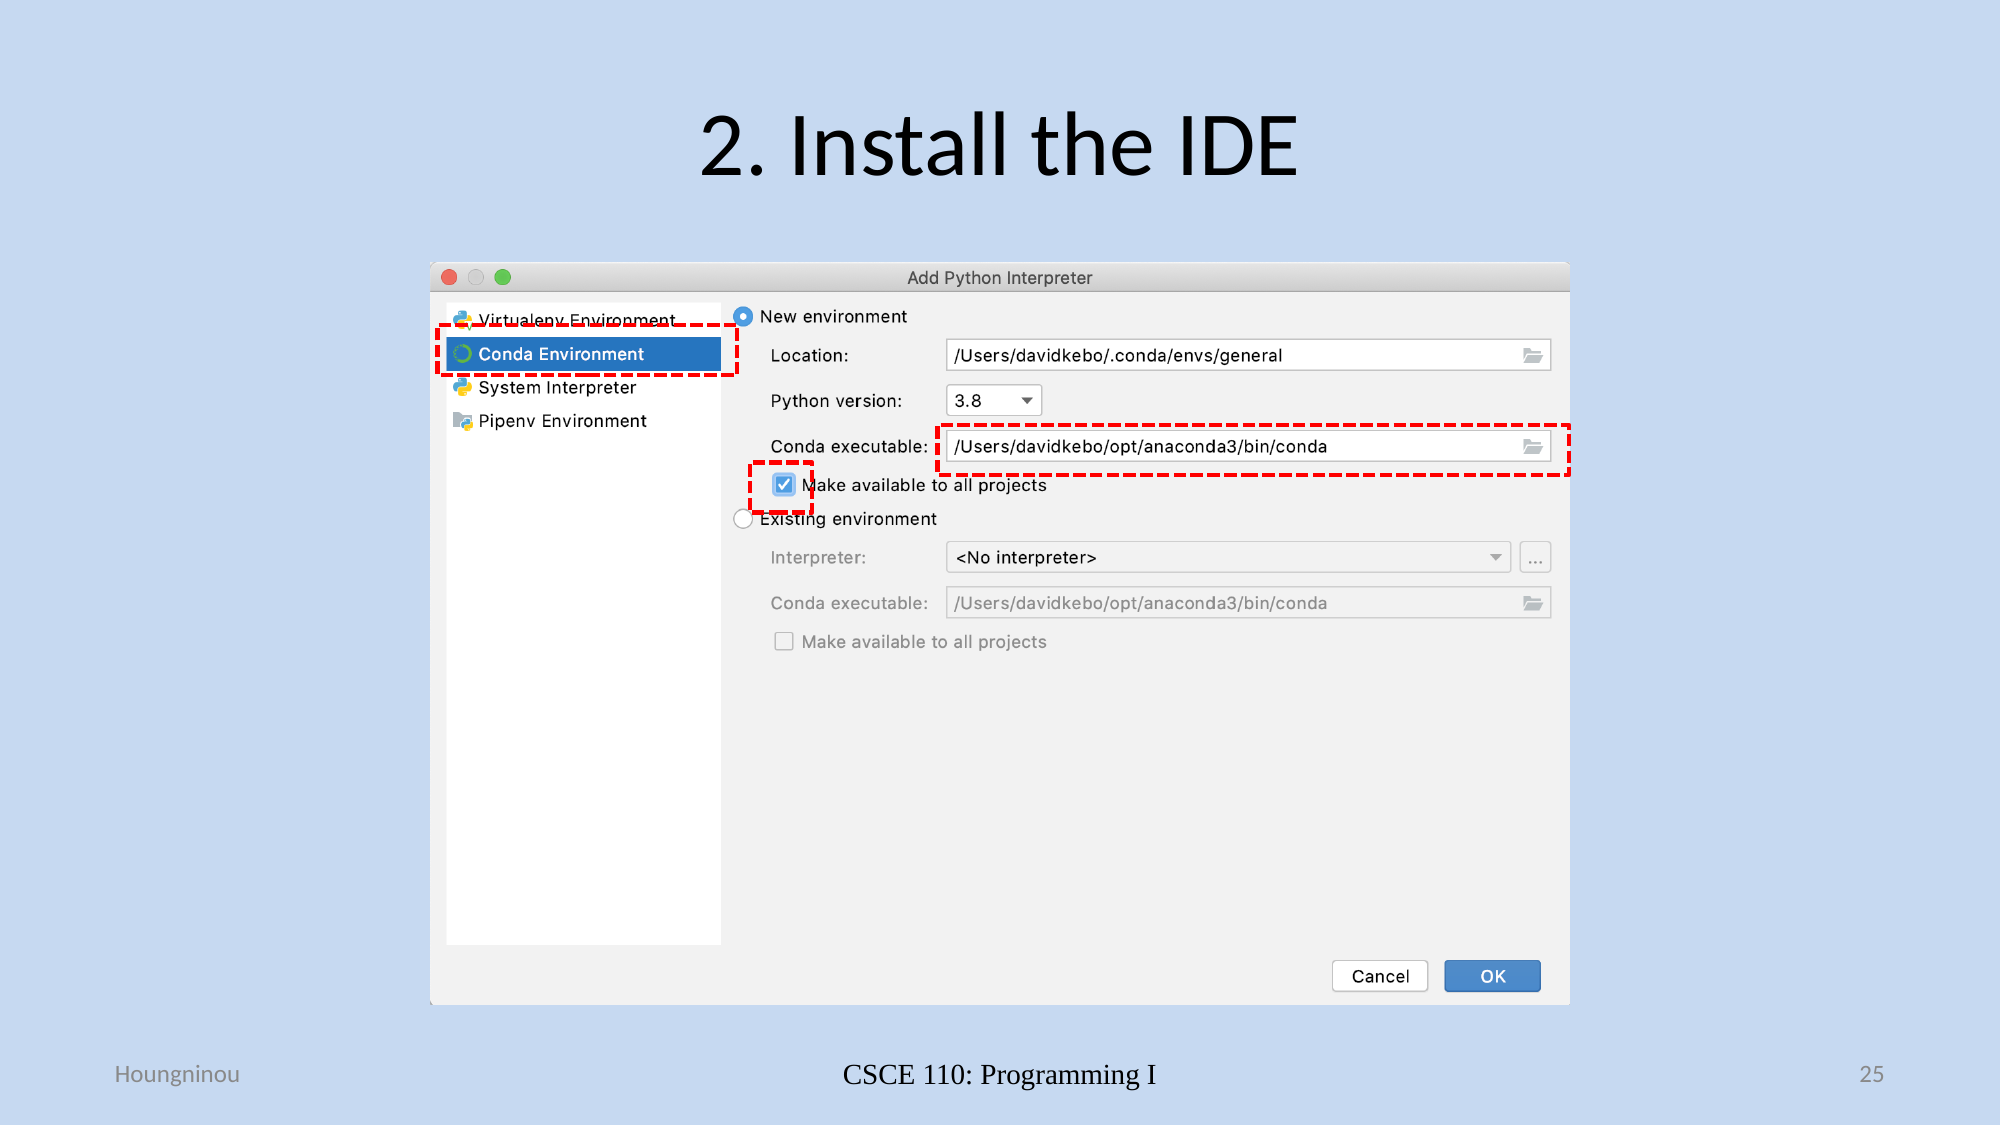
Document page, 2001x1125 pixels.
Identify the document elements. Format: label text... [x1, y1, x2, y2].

footer CSCE 110: Programming I [683, 1042, 1317, 1103]
slide_number Houngninou [99, 1042, 567, 1103]
title 2. Install the IDE [99, 45, 1900, 233]
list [430, 262, 1570, 1006]
slide_number 25 [1433, 1042, 1900, 1103]
